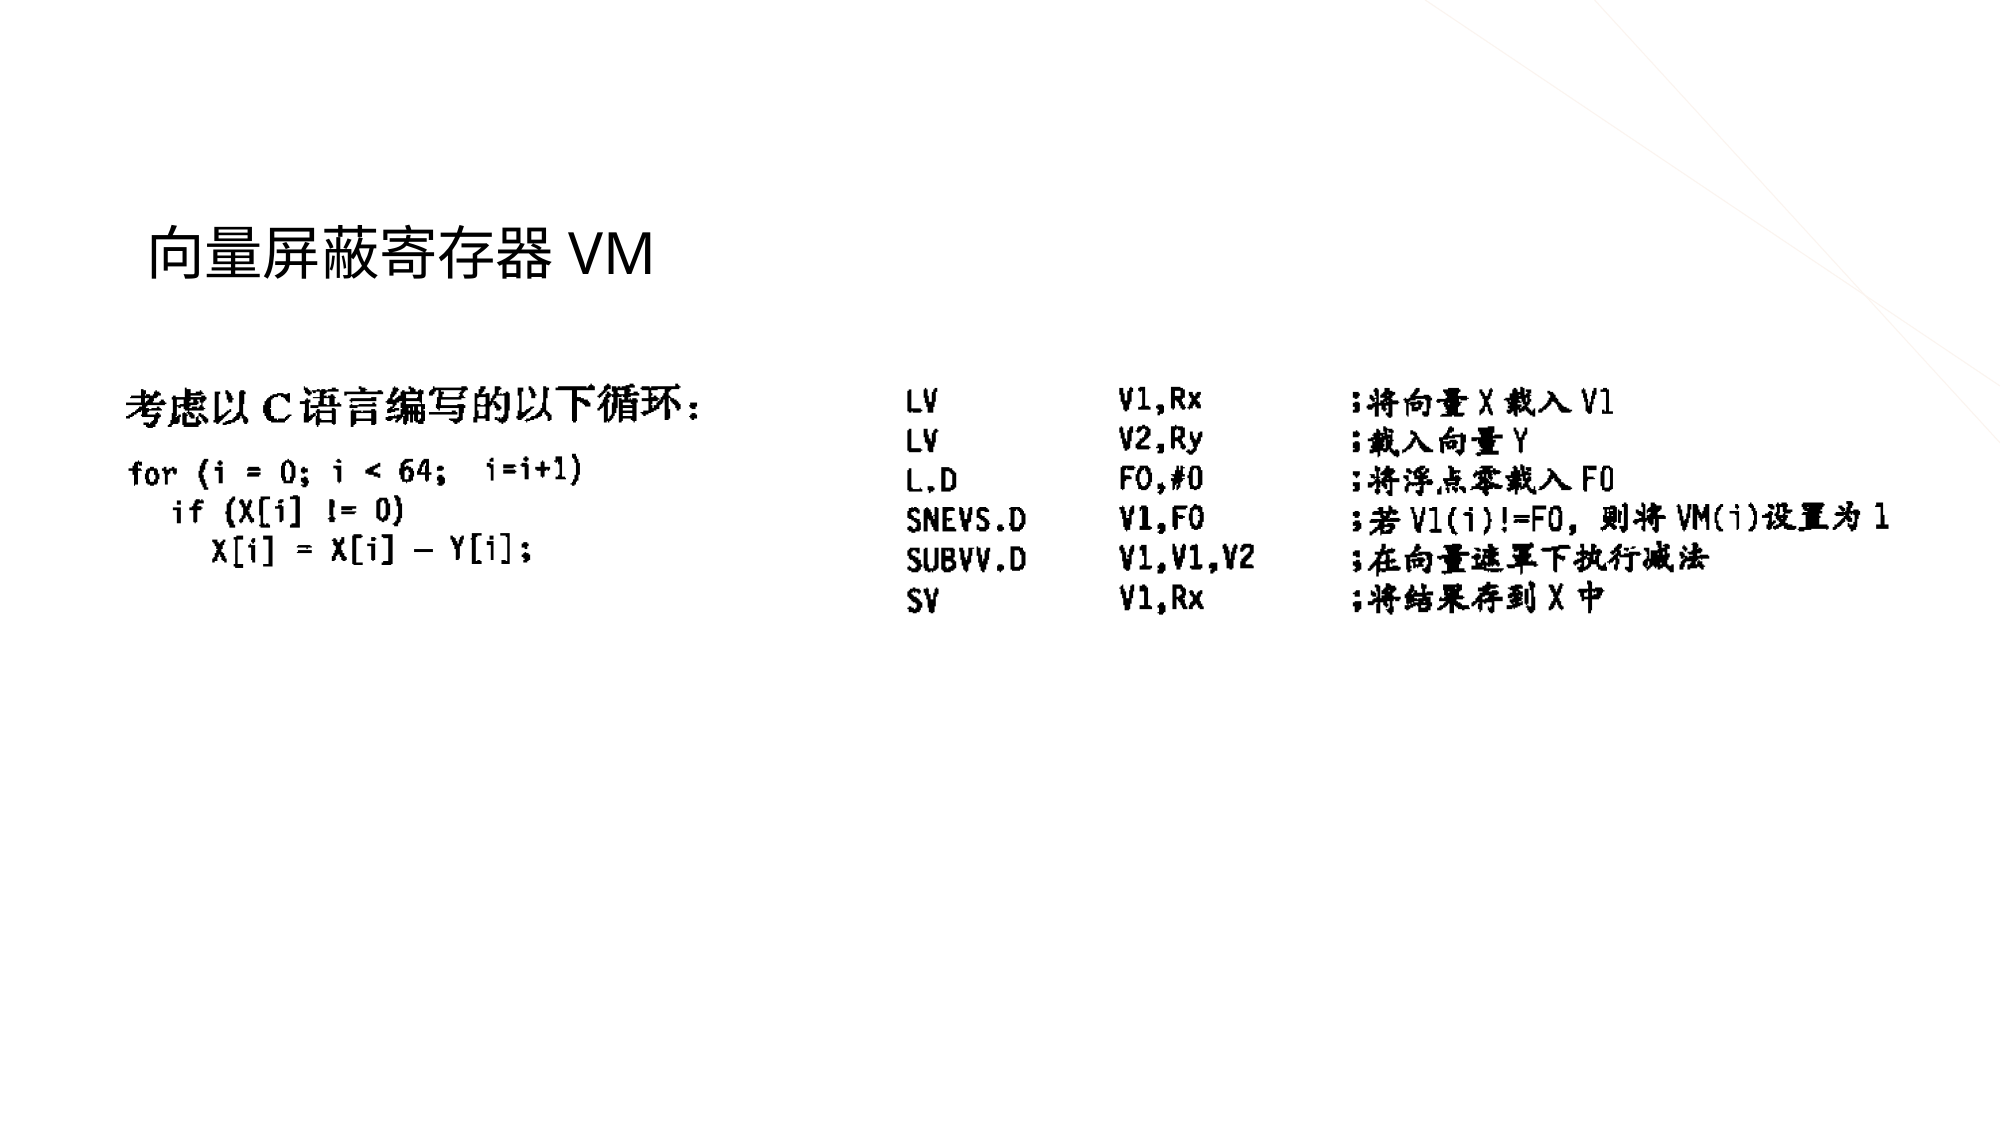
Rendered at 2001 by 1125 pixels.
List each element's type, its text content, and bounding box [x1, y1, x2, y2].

picture [95, 374, 727, 577]
picture [888, 374, 1919, 623]
text_box 向量屏蔽寄存器VM [131, 209, 1133, 294]
